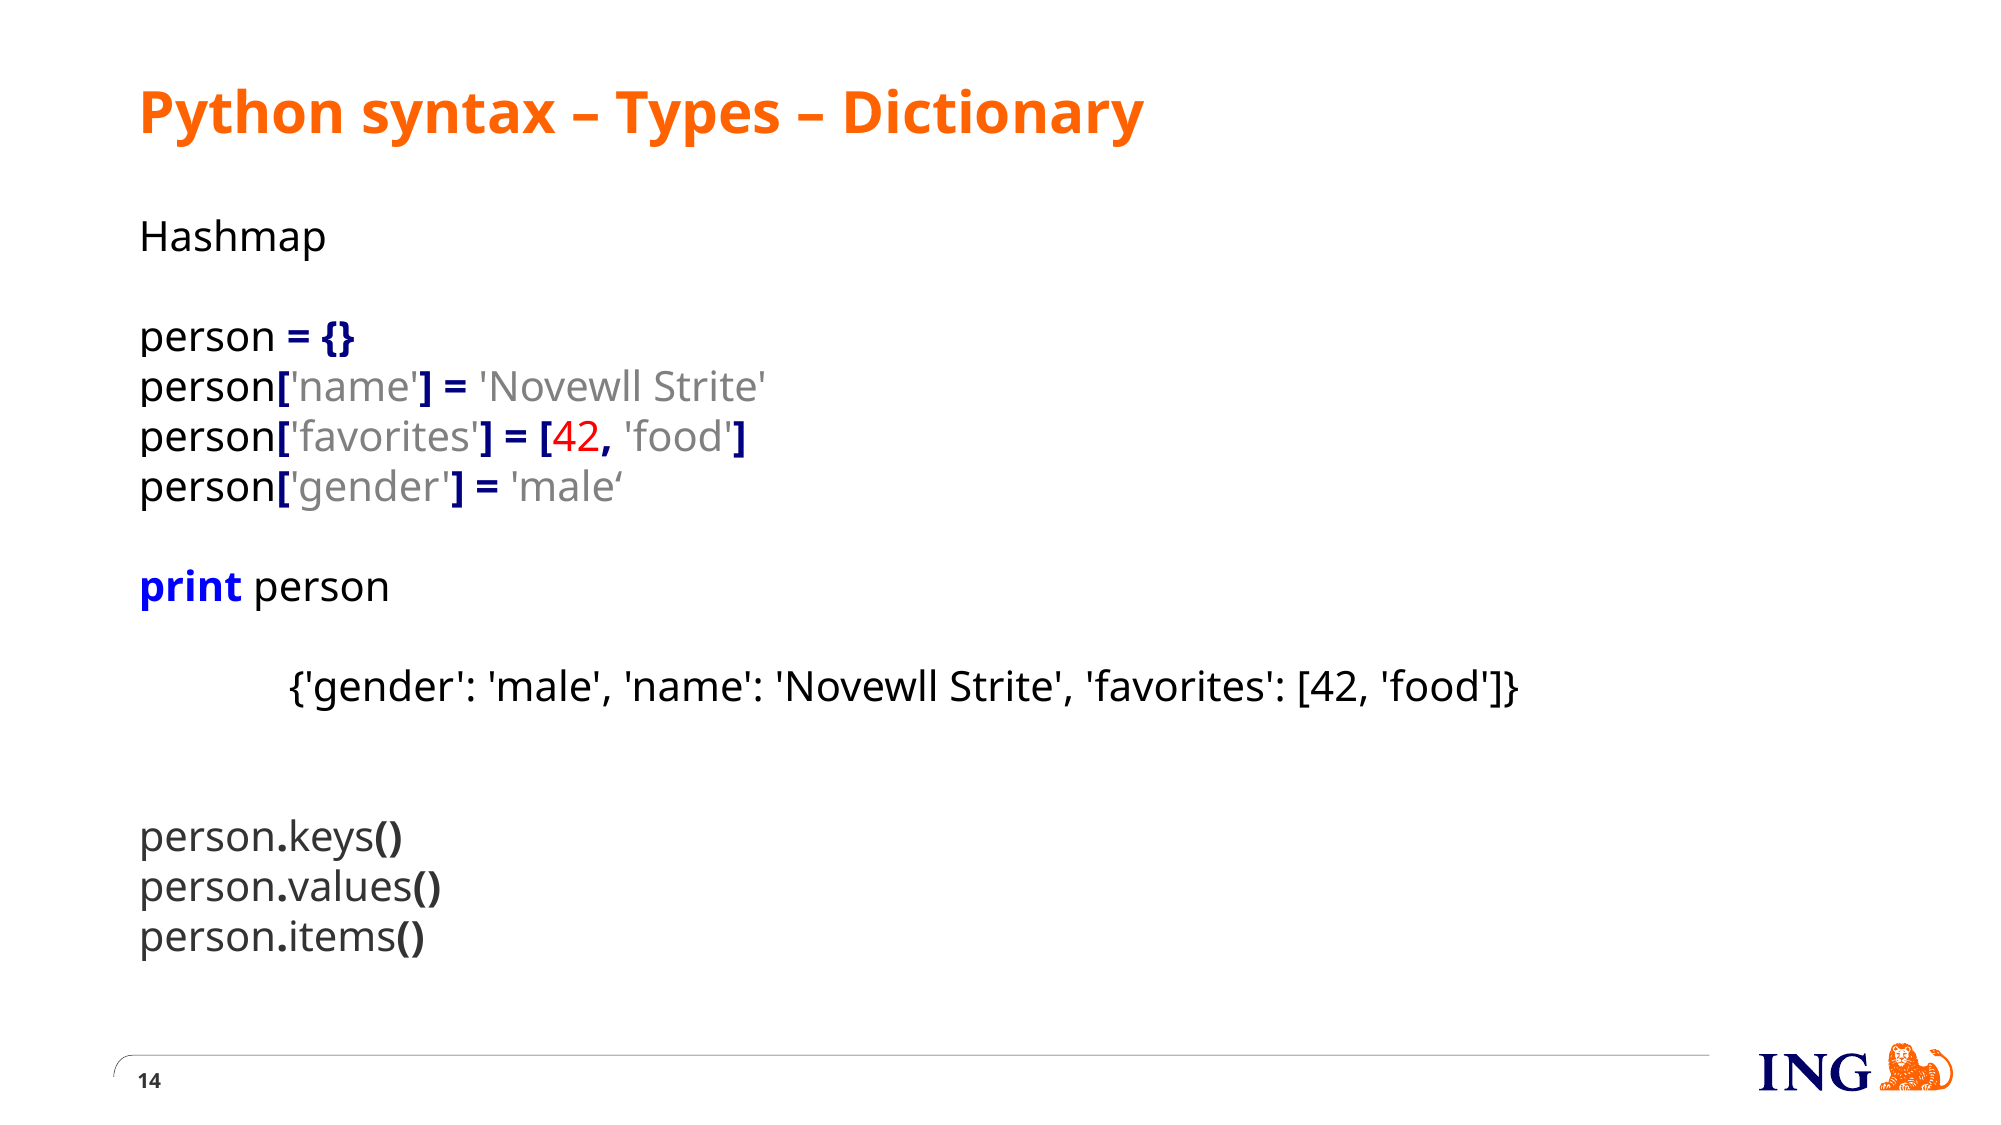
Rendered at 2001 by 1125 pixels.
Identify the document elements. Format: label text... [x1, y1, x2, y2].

slide_number 14 [137, 1066, 219, 1097]
title Python syntax – Types – Dictionary [138, 46, 1860, 187]
list Hashmap person = {} person['name'] = 'Novewll Strite' person['favorites'] = [42, 'food'] person['gender'] = 'male‘ print person {'gender': 'male', 'name': 'Novewll Strite', 'favorites': [42, 'food']} person.keys() person.values() person.items() [138, 209, 1660, 1018]
